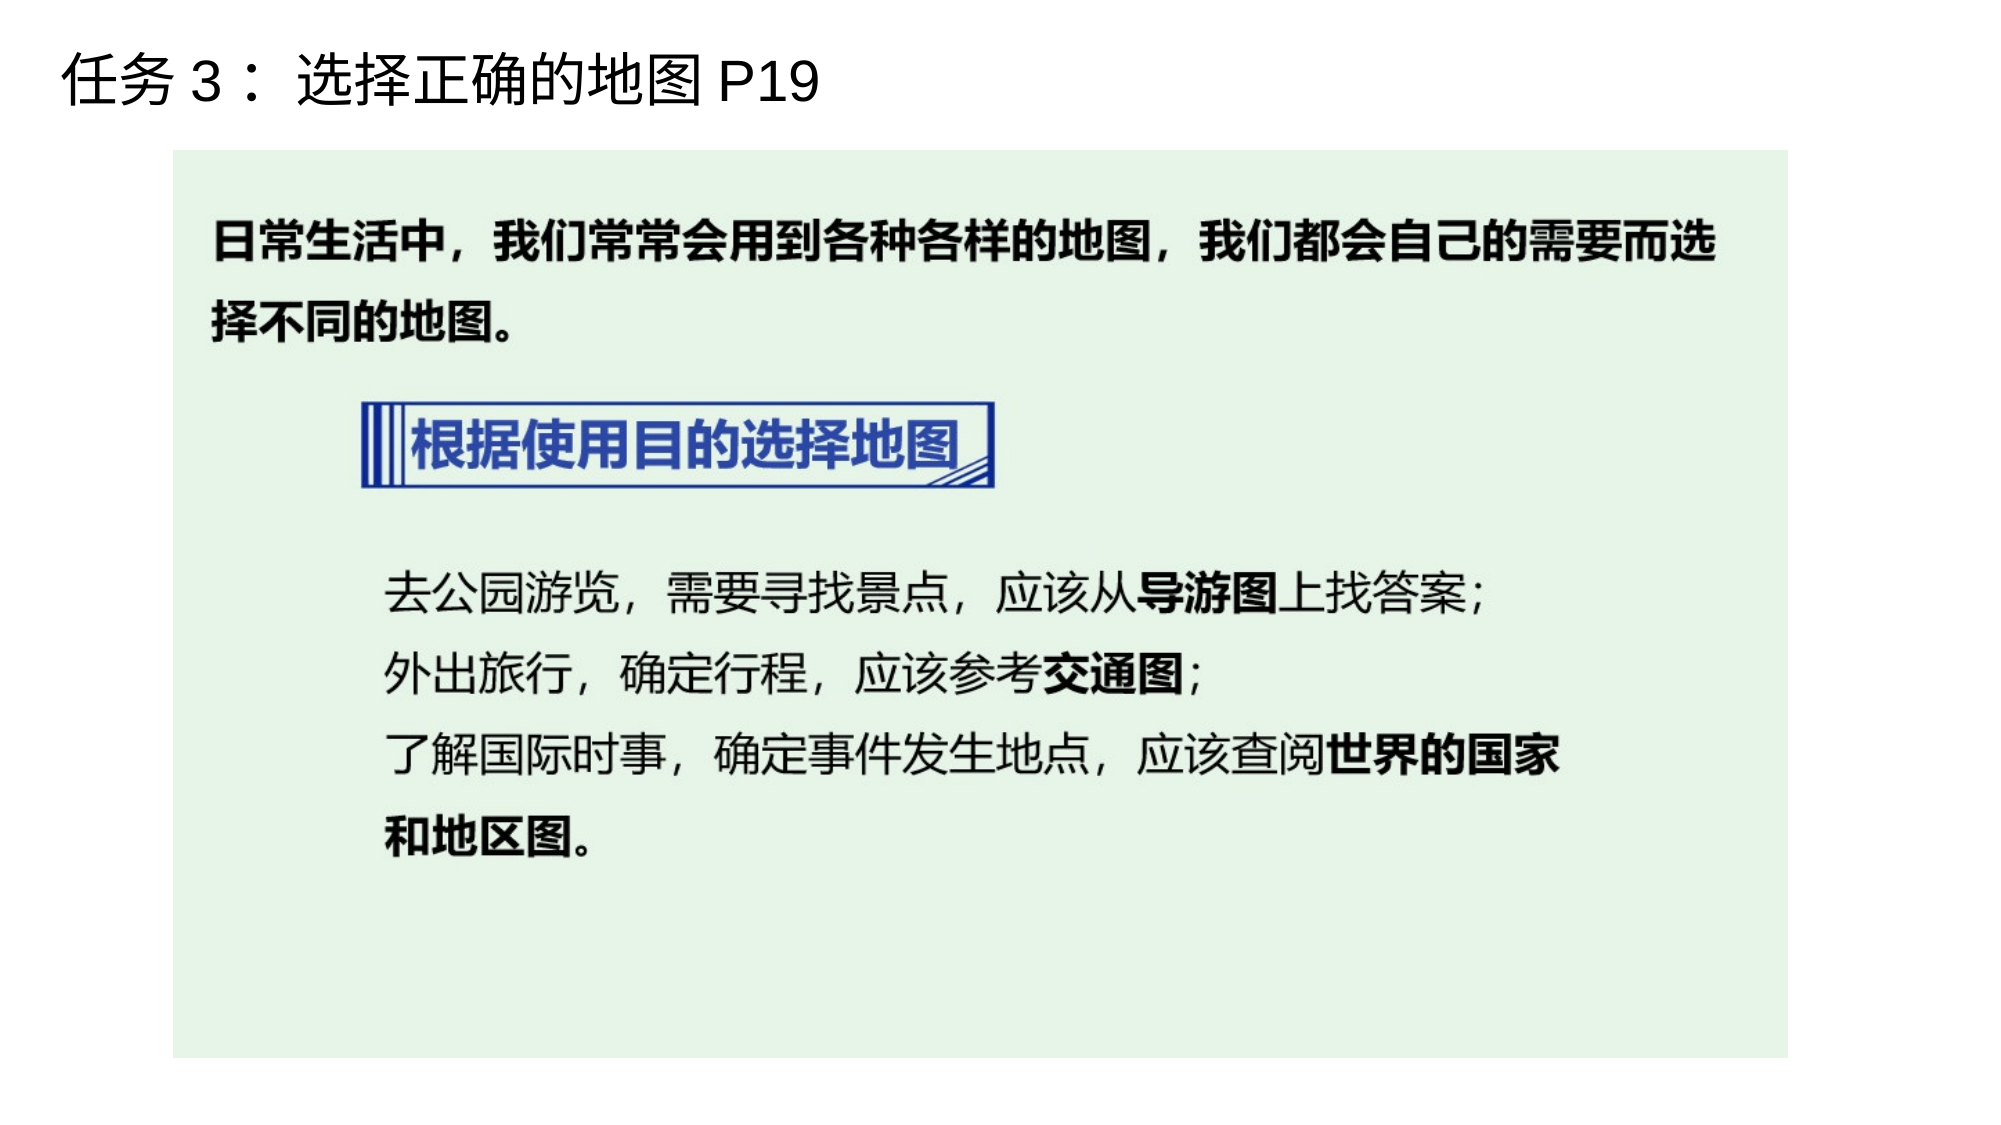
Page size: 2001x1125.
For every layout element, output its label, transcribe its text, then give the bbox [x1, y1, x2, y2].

picture [173, 150, 1788, 1058]
text_box 任务3：选择正确的地图P19 [45, 35, 1948, 121]
